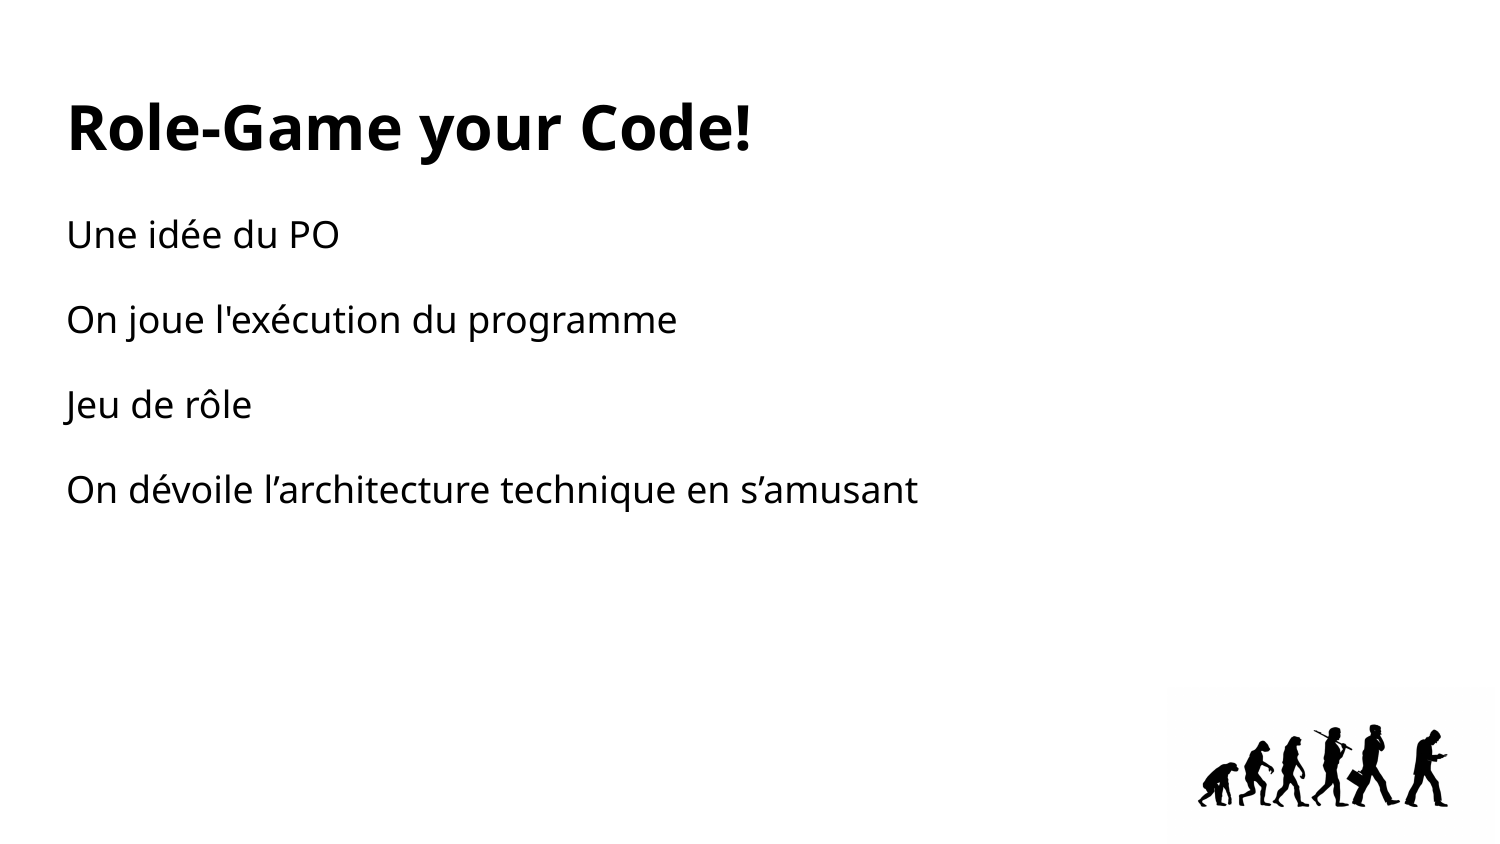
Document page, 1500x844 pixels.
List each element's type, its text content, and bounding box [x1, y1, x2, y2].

picture [1167, 686, 1495, 844]
title Role-Game your Code! [51, 72, 1449, 176]
list Une idée du PO On joue l'exécution du programme Jeu de rôle On dévoile l’architecture technique en s’amusant [51, 189, 1449, 750]
